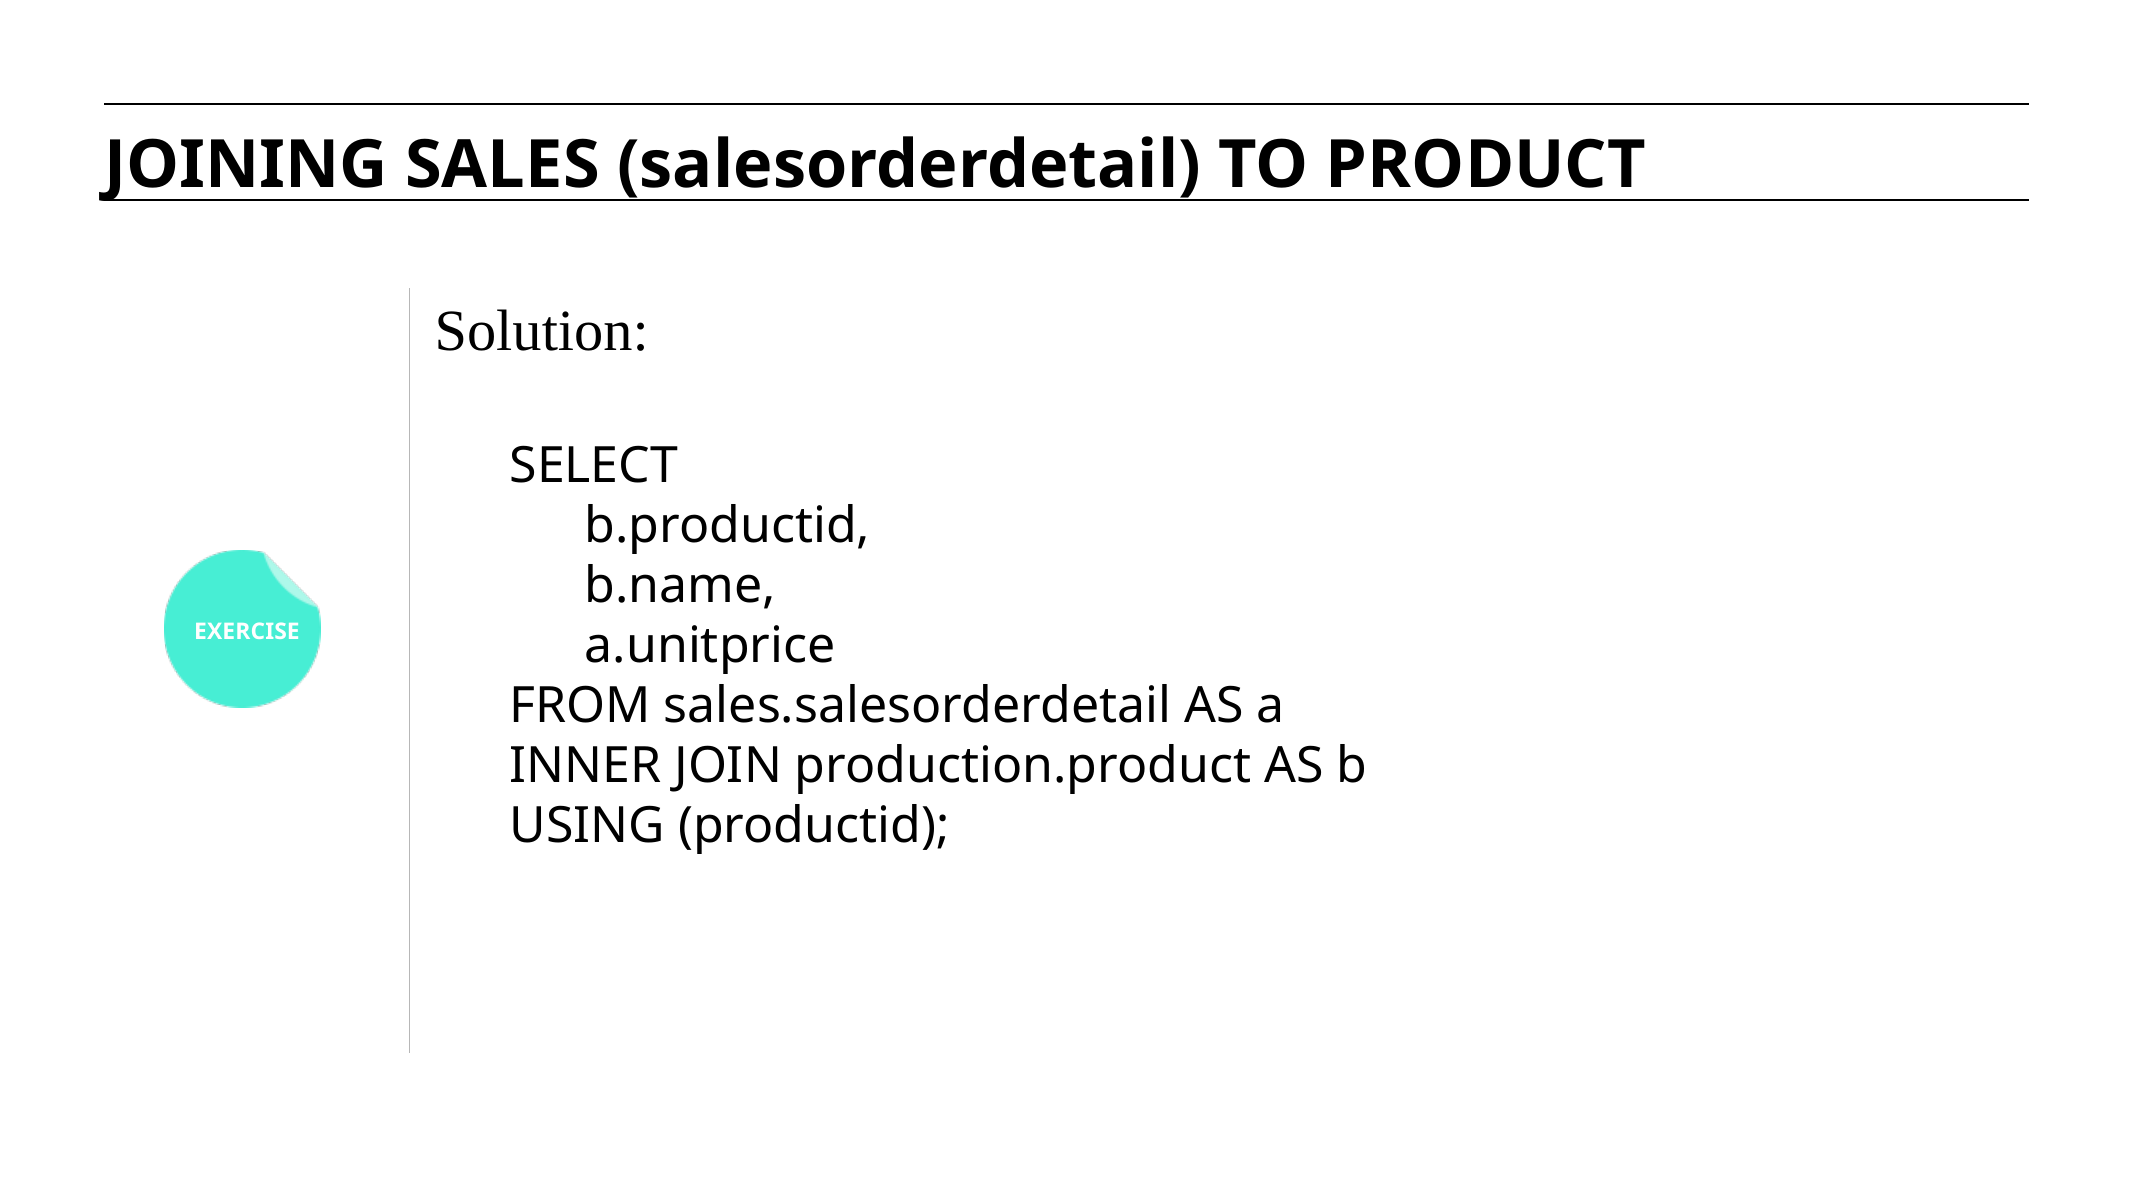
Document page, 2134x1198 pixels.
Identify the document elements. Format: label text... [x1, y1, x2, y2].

list Solution: SELECT b.productid, b.name, a.unitprice FROM sales.salesorderdetail AS a INNER JOIN production.product AS b USING (productid); [434, 292, 2075, 966]
text_box EXERCISE [104, 392, 375, 891]
text_box JOINING SALES (salesorderdetail) TO PRODUCT [104, 120, 2012, 192]
picture [164, 550, 321, 708]
